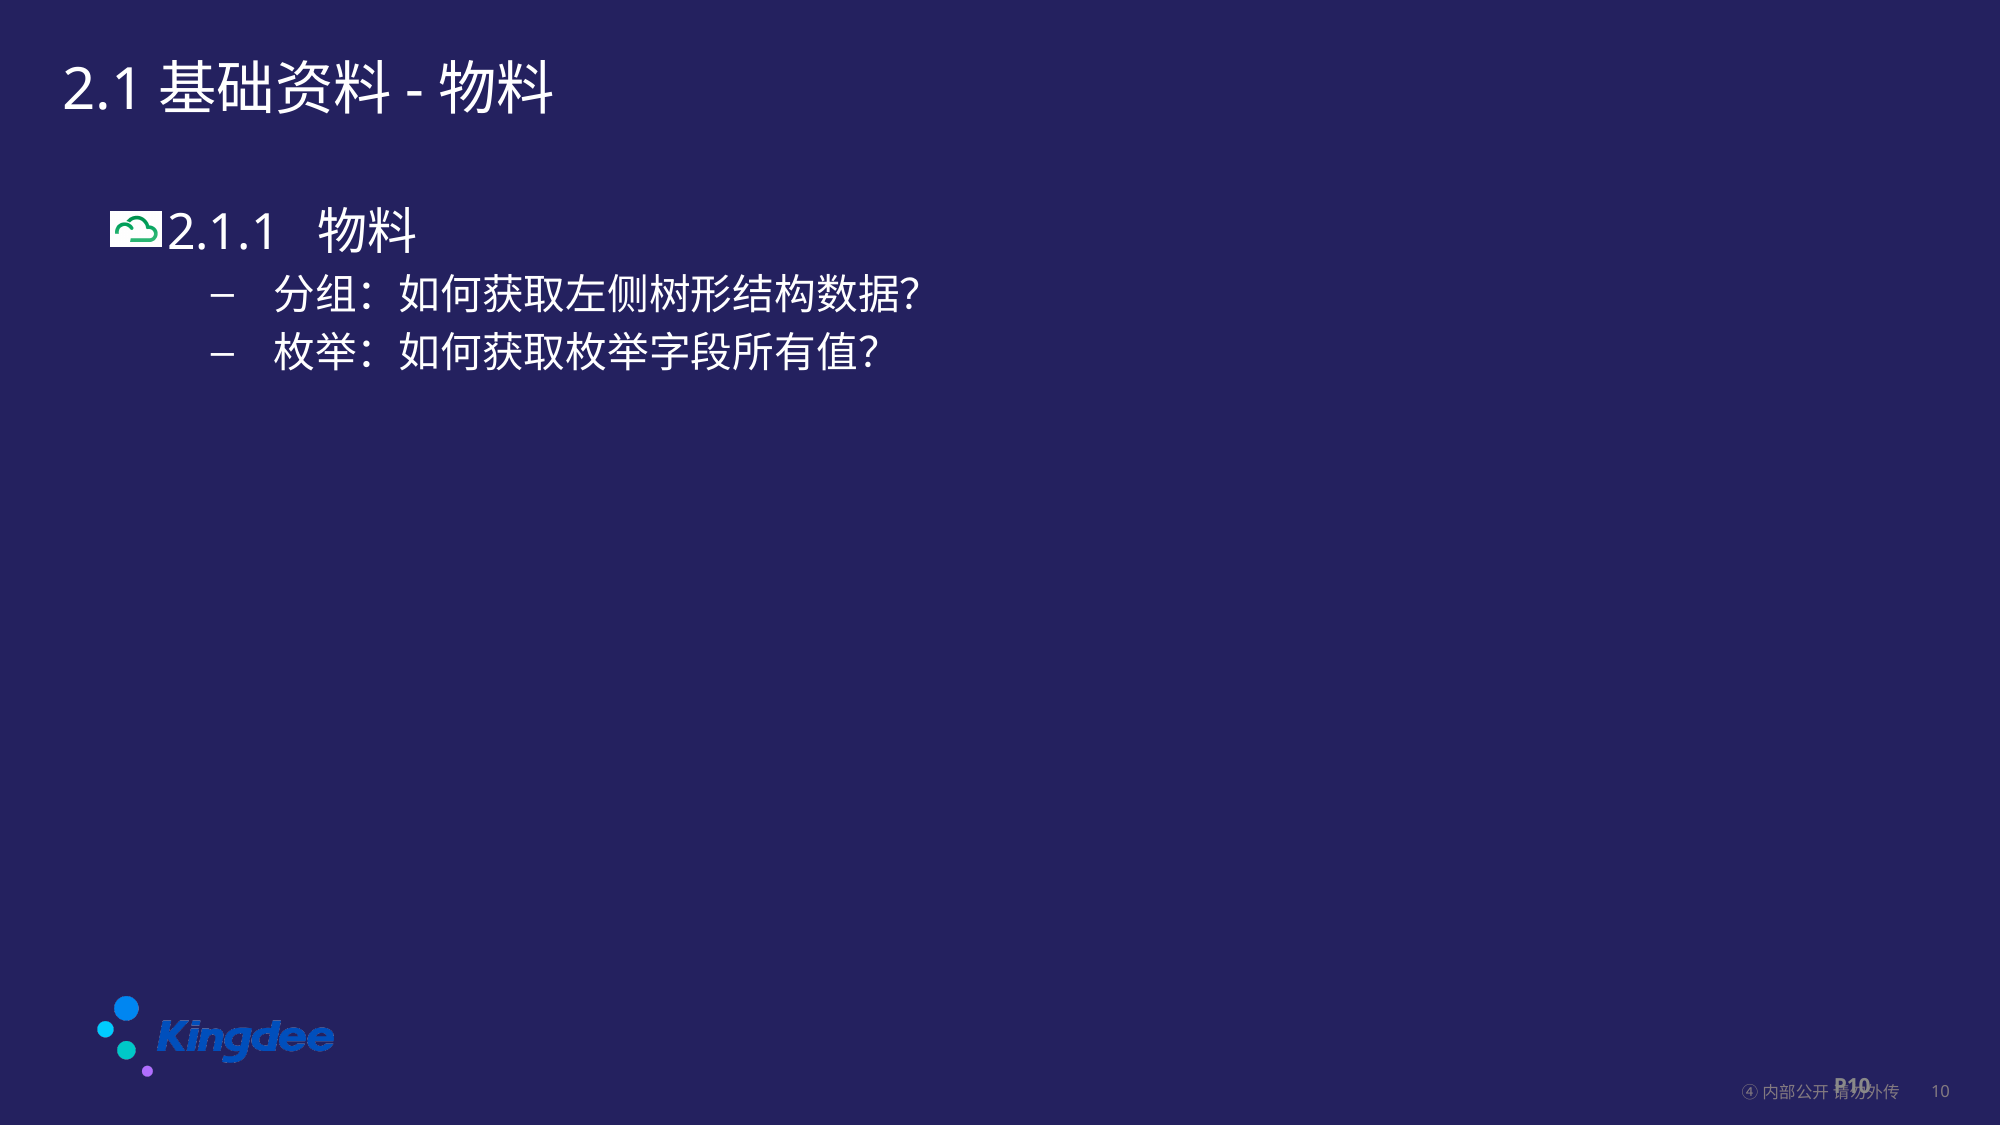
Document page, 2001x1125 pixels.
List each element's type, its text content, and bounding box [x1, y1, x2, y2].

picture [110, 211, 162, 247]
picture [97, 995, 334, 1077]
title 2.1基础资料-物料 [47, 35, 1513, 138]
list 2.1.1 物料 分组：如何获取左侧树形结构数据？ 枚举：如何获取枚举字段所有值？ [95, 191, 1919, 939]
